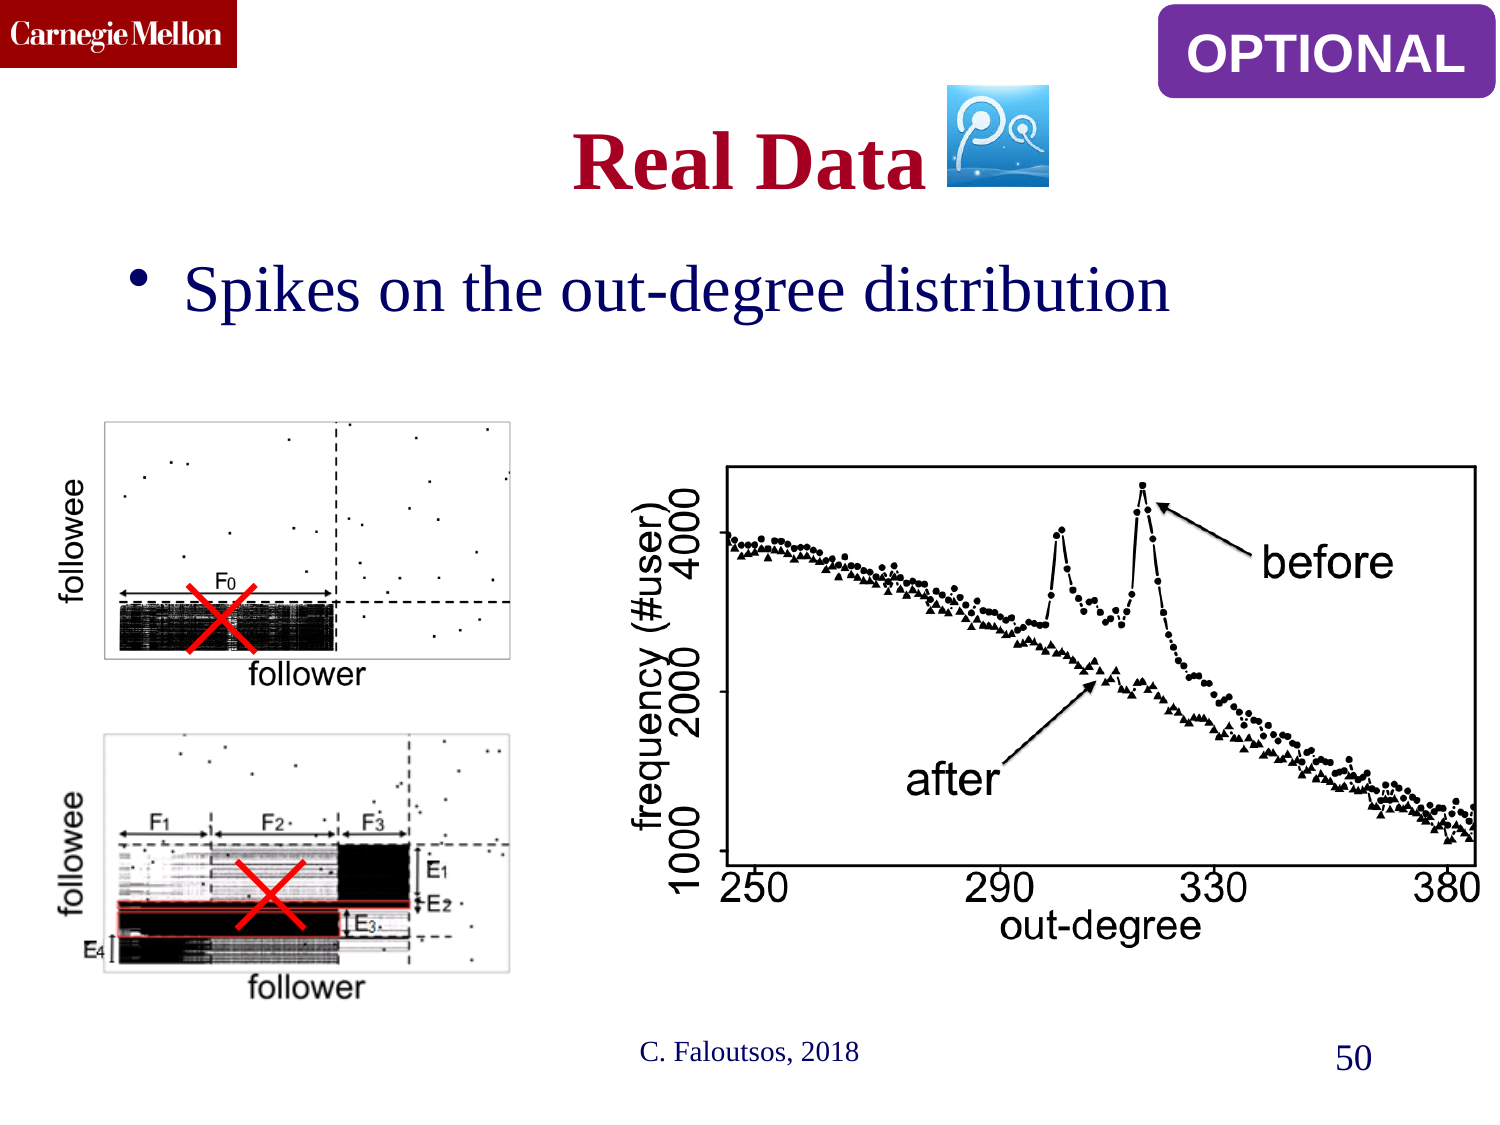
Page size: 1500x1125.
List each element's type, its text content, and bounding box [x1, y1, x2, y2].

list Spikes on the out-degree distribution [112, 237, 1388, 1001]
text_box OPTIONAL [1158, 4, 1496, 98]
picture [50, 408, 524, 693]
picture [947, 85, 1049, 187]
picture [50, 721, 524, 1007]
title Real Data [112, 99, 1388, 213]
slide_number 50 [1074, 1024, 1388, 1101]
picture [626, 440, 1500, 966]
footer C. Faloutsos, 2018 [512, 1024, 988, 1101]
picture [0, 0, 237, 68]
